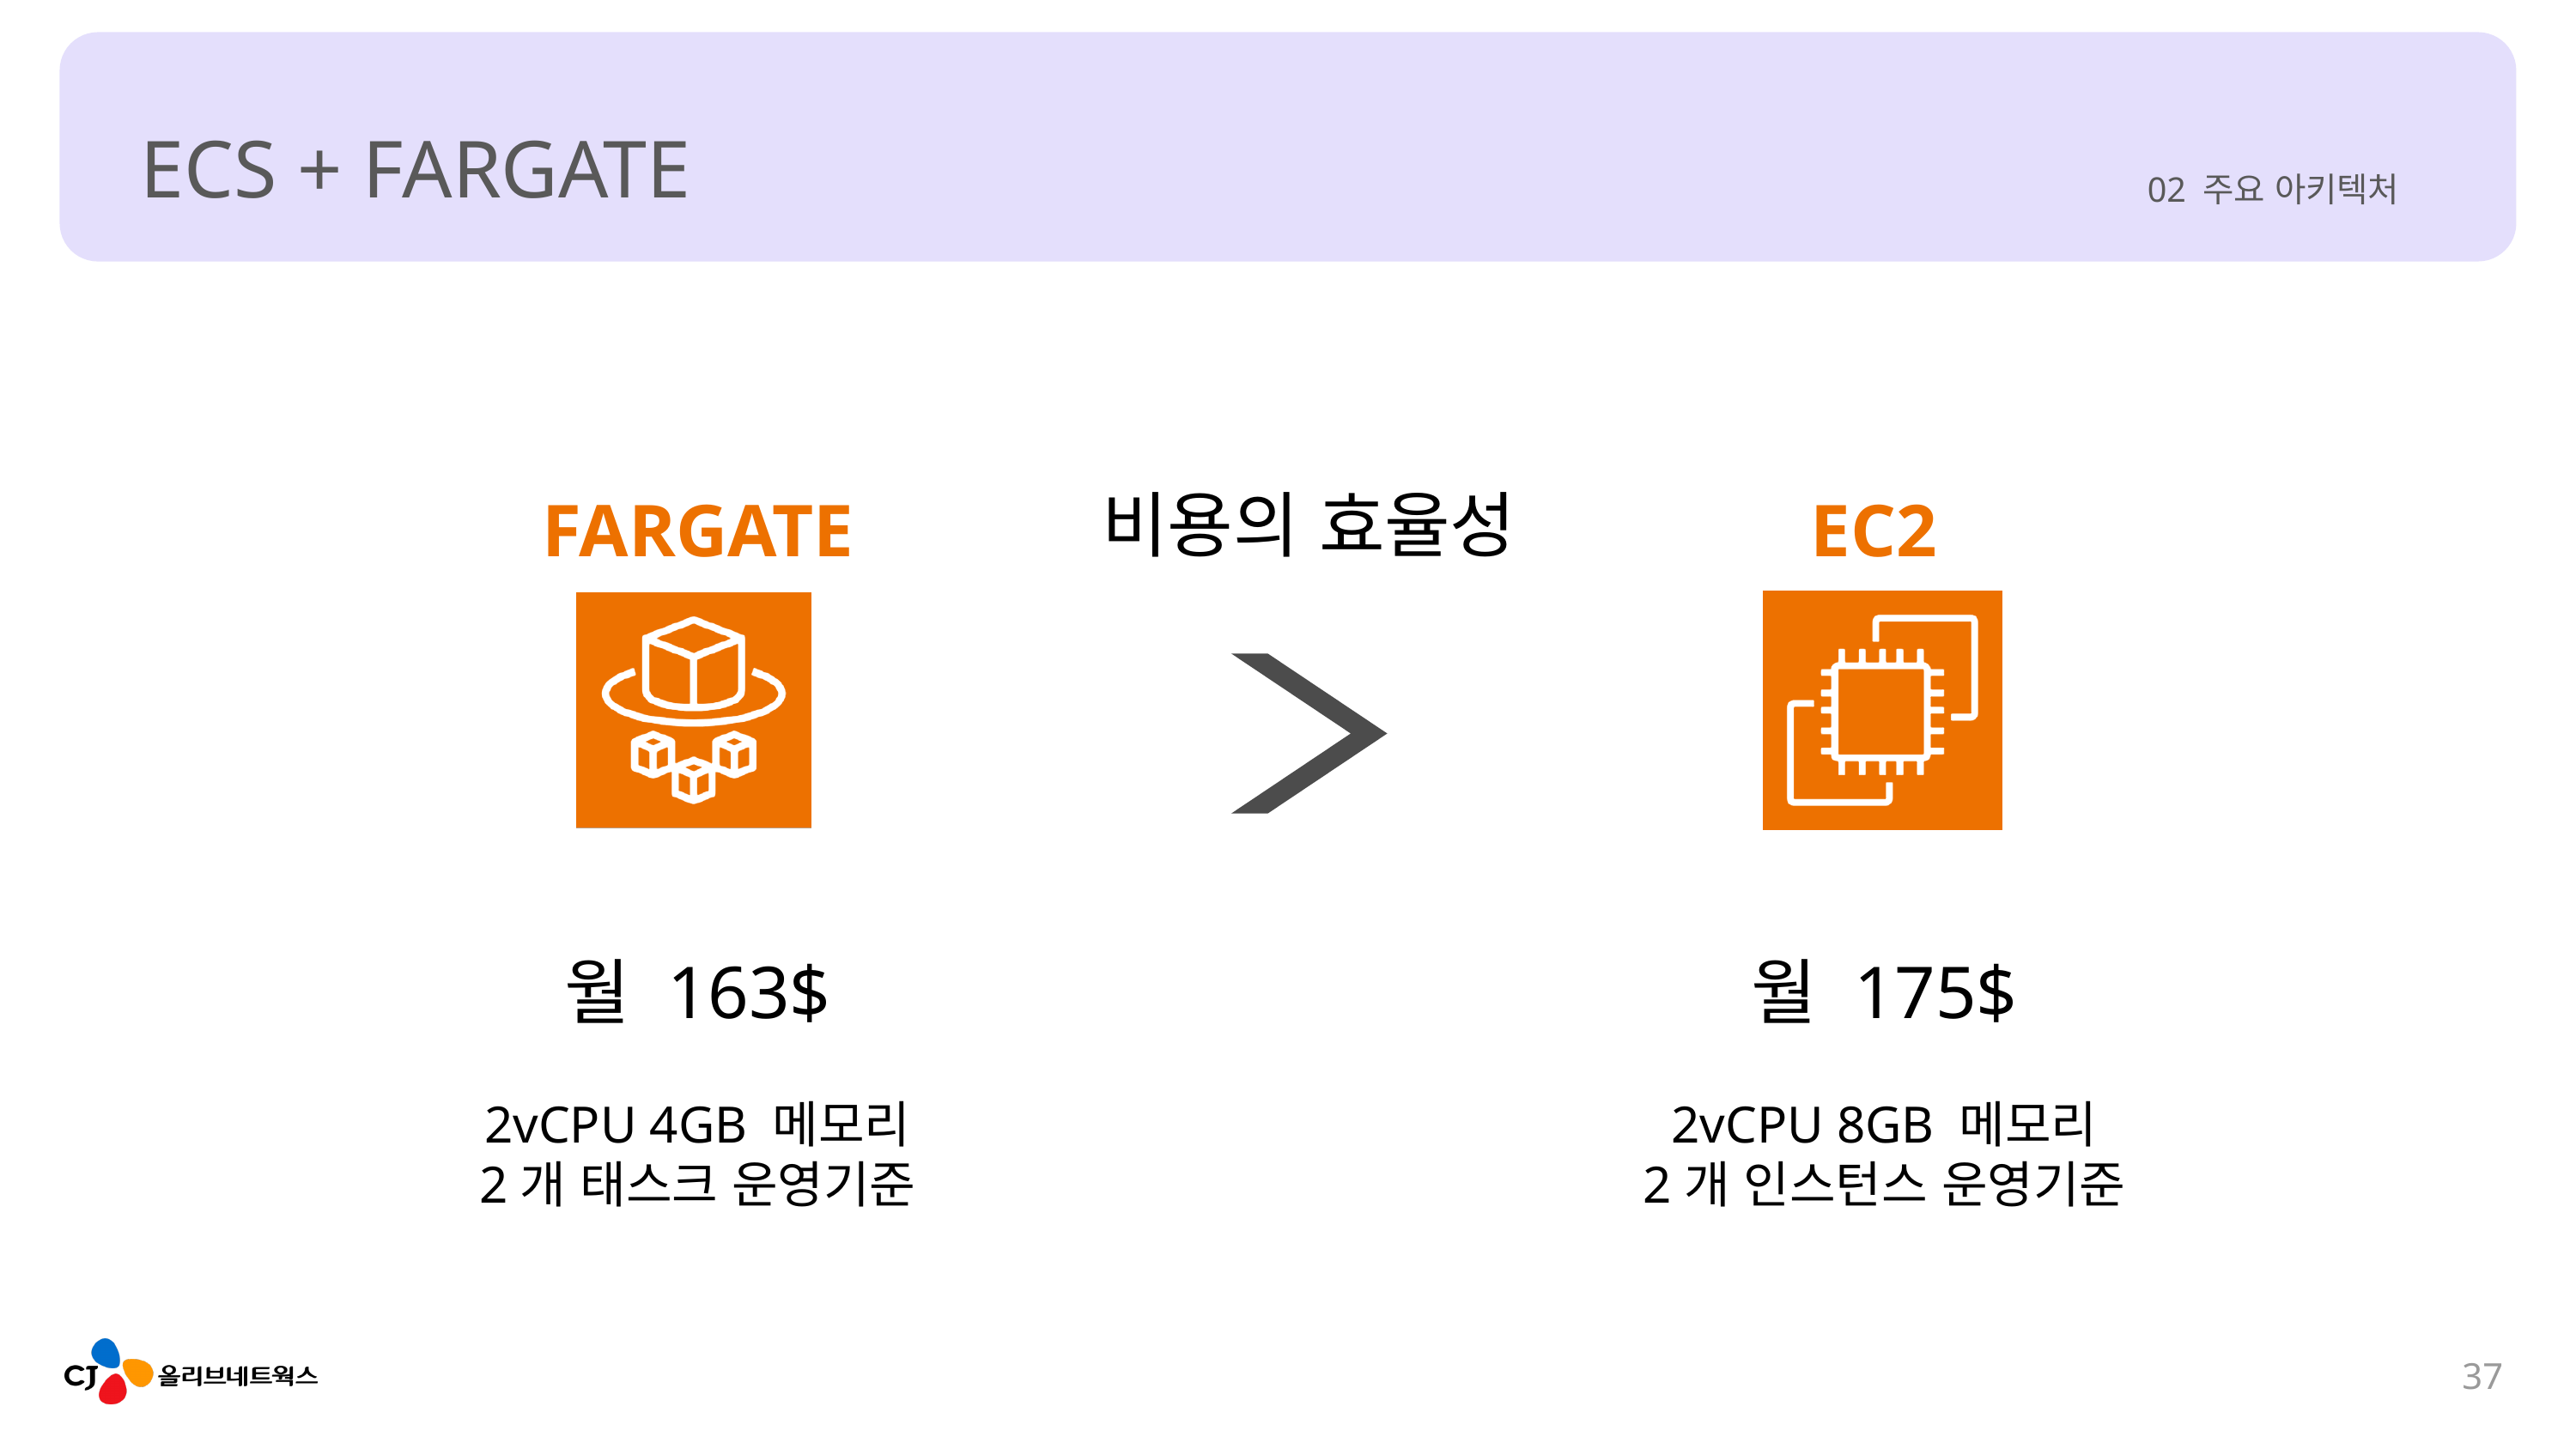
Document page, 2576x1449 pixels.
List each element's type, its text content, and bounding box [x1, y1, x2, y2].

text_box 월 175$ 2vCPU 8GB 메모리 2개 인스턴스 운영기준 [1621, 941, 2147, 1242]
text_box 02 주요 아키텍처 [2147, 166, 2445, 215]
text_box EC2 [1641, 478, 2106, 578]
text_box 비용의 효율성 [1047, 474, 1572, 573]
picture [64, 1338, 318, 1404]
picture [544, 561, 843, 859]
text_box 월 163$ 2vCPU 4GB 메모리 2개 태스크 운영기준 [434, 941, 960, 1220]
text_box FARGATE [465, 478, 931, 578]
text_box [1229, 652, 1389, 815]
slide_number 37 [2215, 1352, 2517, 1404]
text_box ECS + FARGATE [127, 85, 1662, 246]
picture [1730, 558, 2035, 862]
